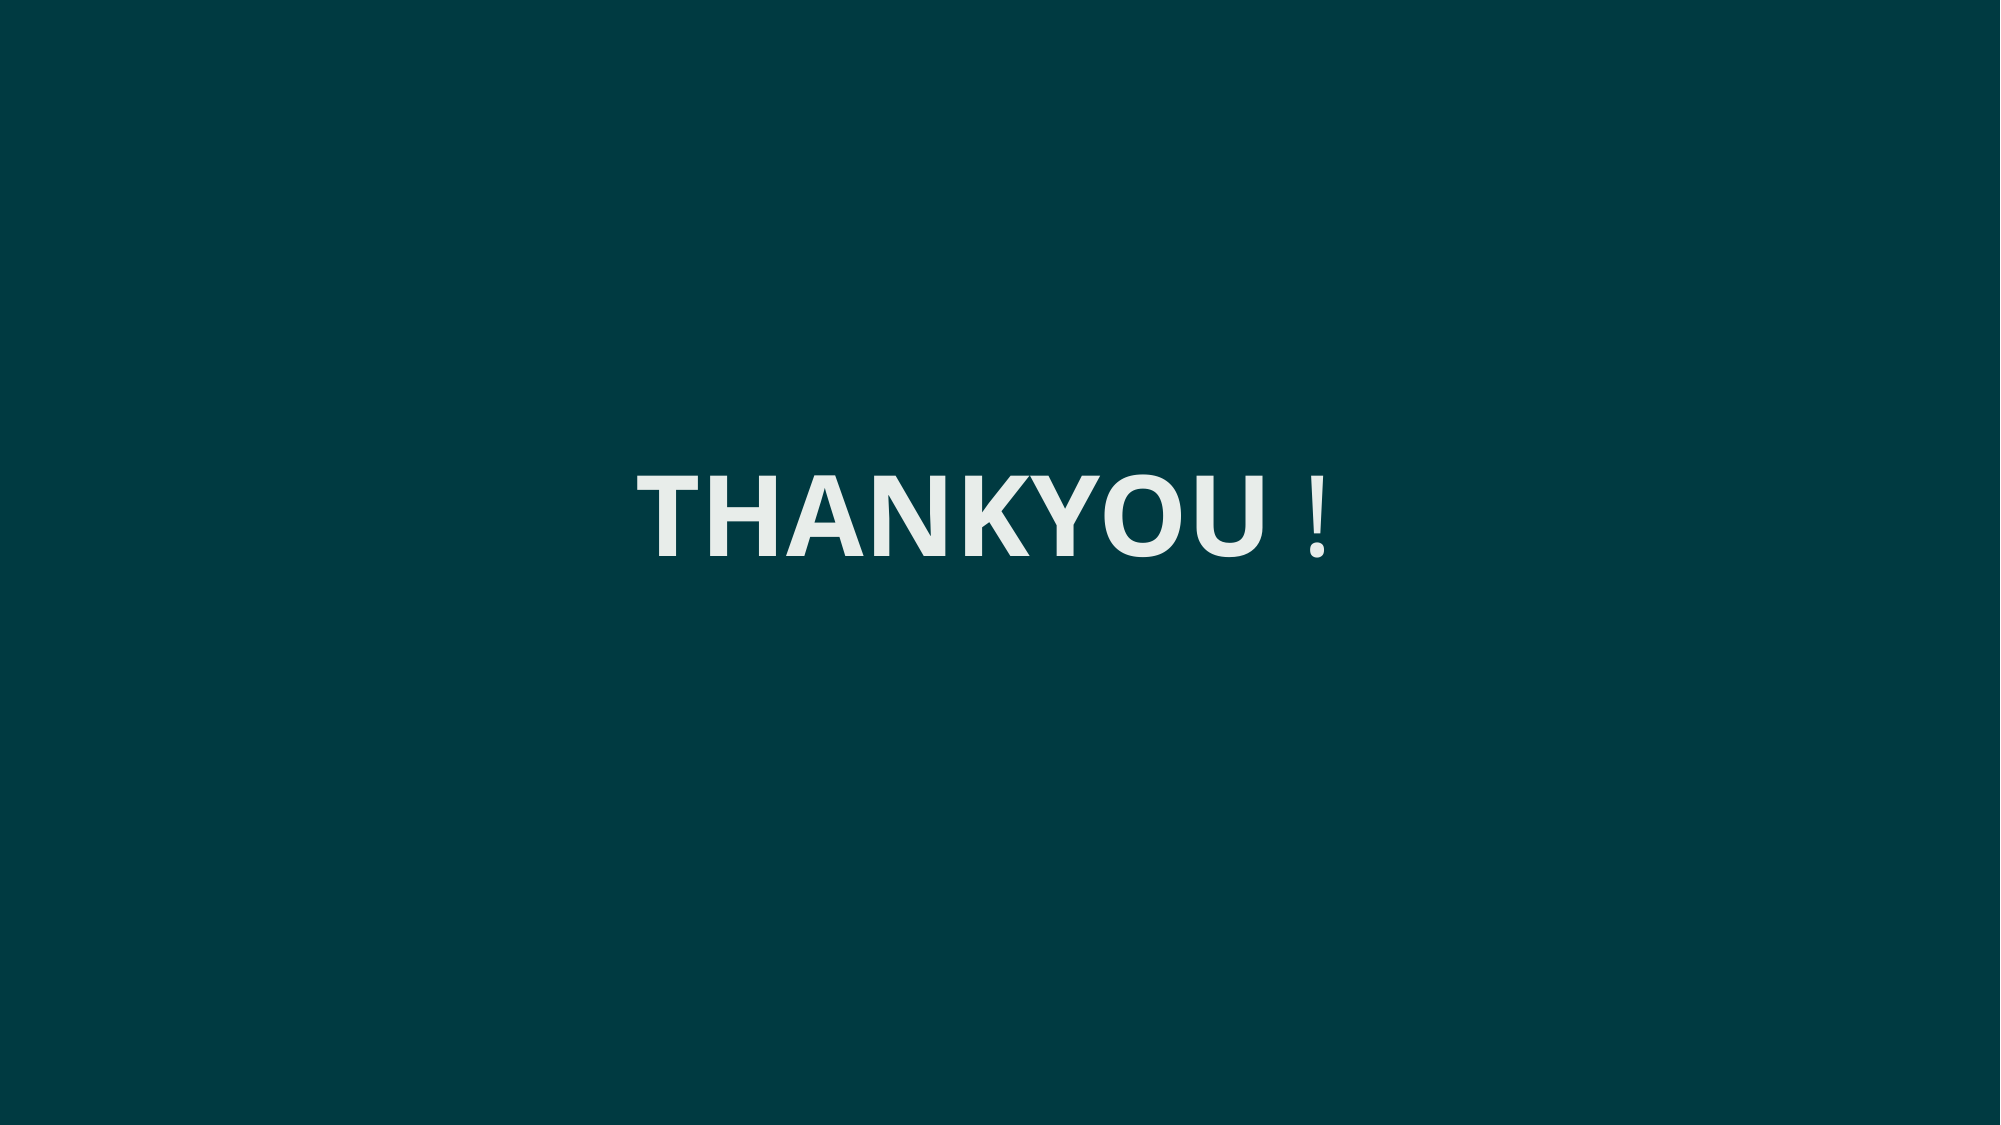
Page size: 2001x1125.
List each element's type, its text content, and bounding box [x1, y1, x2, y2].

text_box THANKYOU ! [620, 436, 1628, 587]
